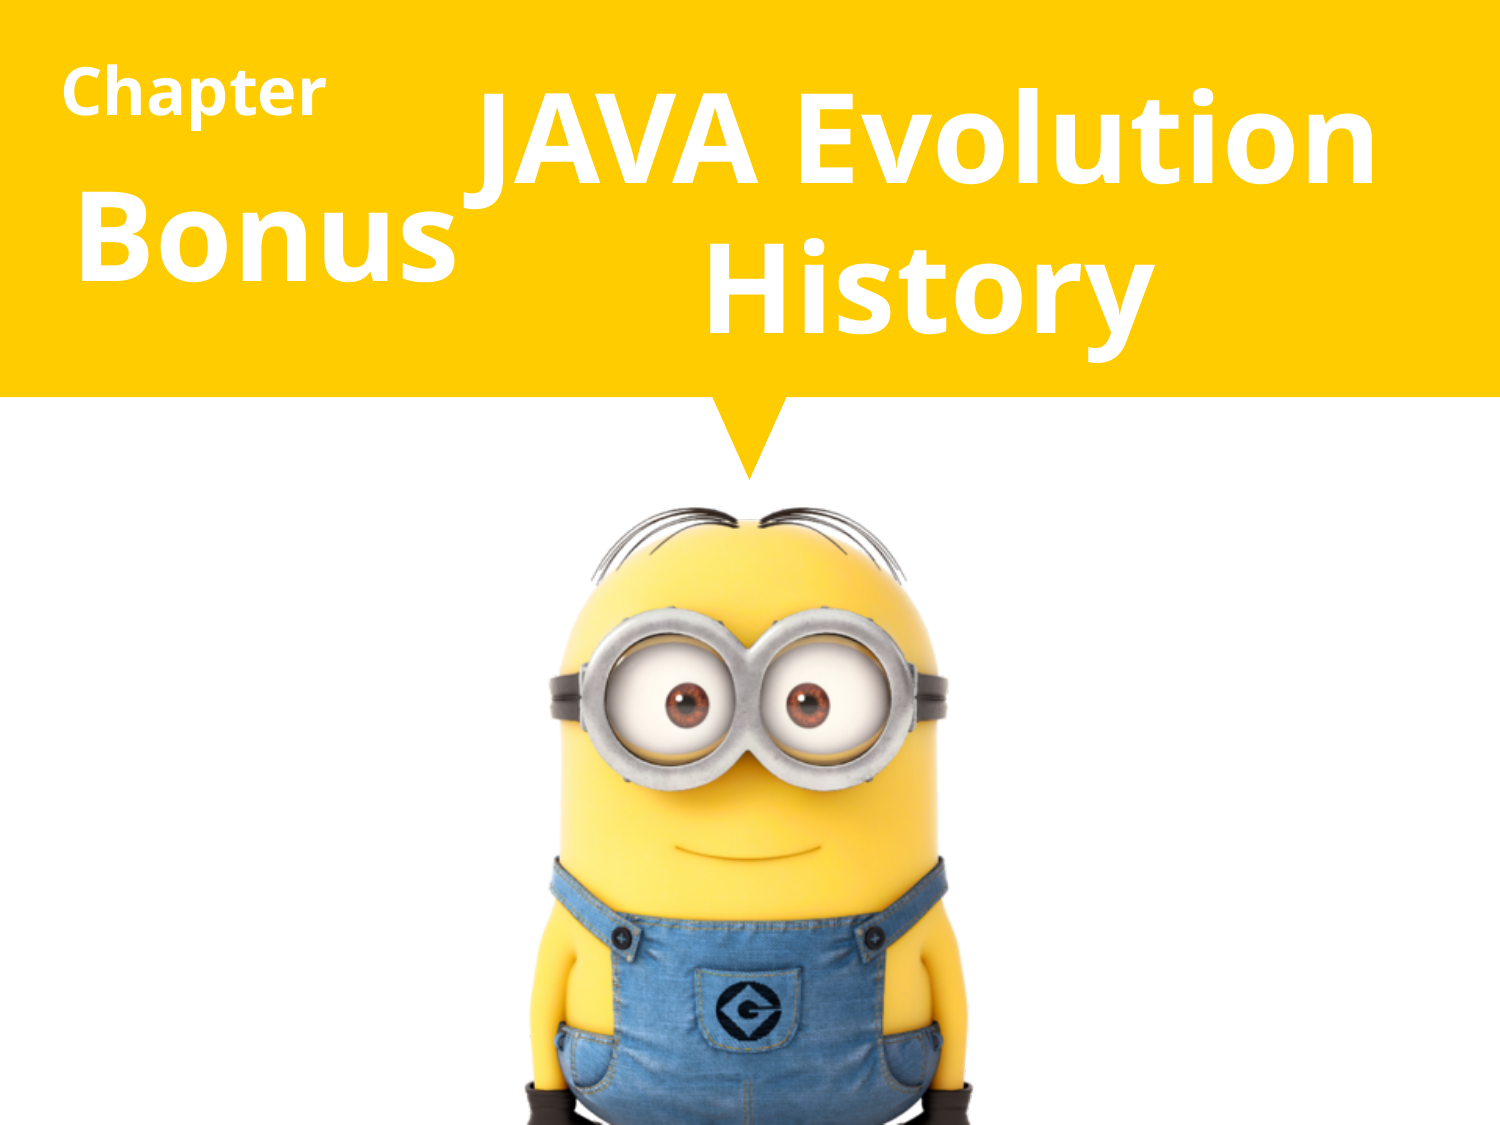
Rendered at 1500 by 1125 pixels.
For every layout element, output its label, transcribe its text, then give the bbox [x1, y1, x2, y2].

picture [524, 507, 975, 1125]
title JAVA Evolution History [431, 115, 1425, 303]
subtitle Bonus [17, 149, 514, 327]
